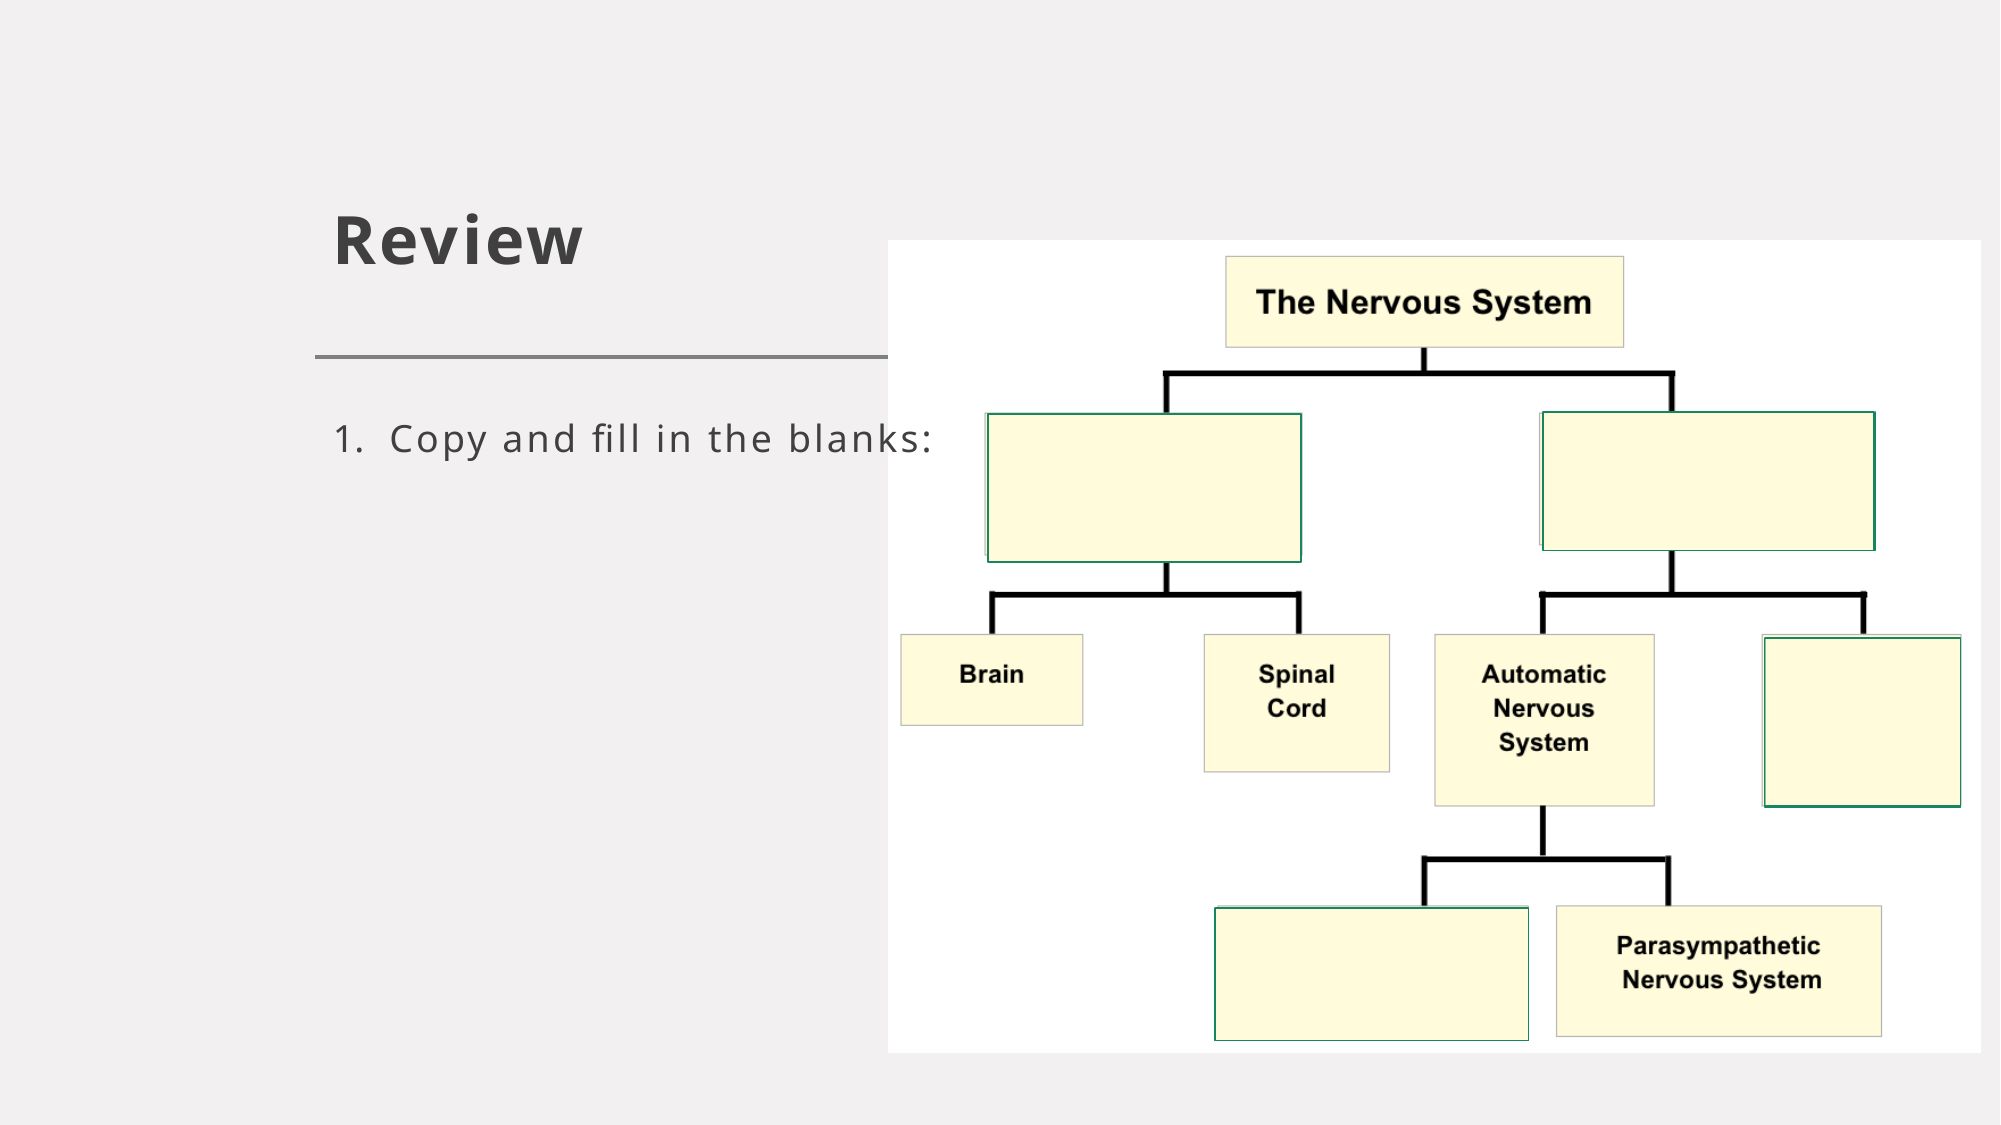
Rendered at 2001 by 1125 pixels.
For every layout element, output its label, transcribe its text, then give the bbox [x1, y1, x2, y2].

title Review [315, 72, 1754, 294]
list Copy and fill in the blanks: [315, 379, 888, 1053]
picture [888, 239, 1981, 1053]
